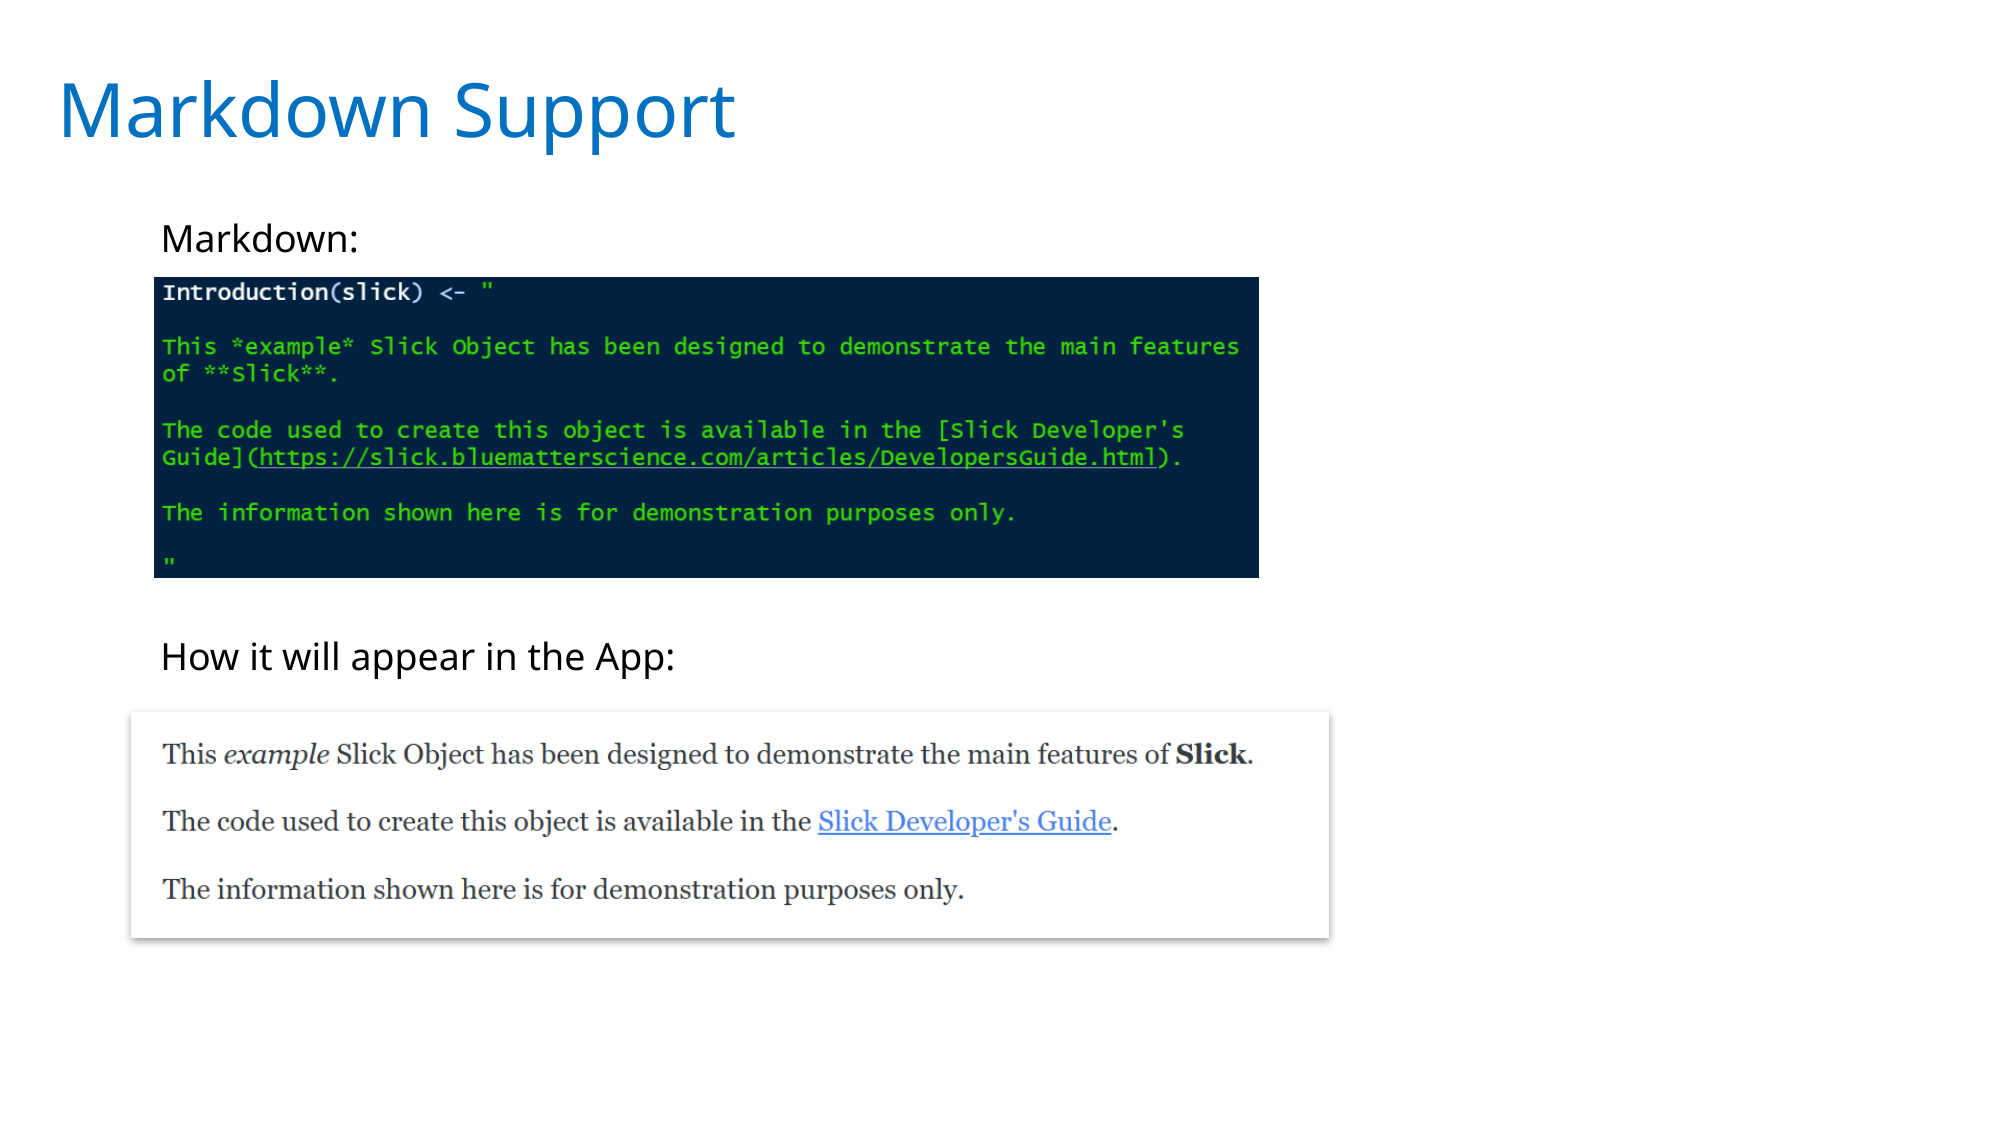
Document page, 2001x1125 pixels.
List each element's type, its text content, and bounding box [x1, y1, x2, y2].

text_box Markdown Support [42, 65, 1938, 169]
text_box How it will appear in the App: [145, 625, 717, 686]
picture [145, 726, 1316, 925]
picture [153, 276, 1259, 578]
text_box Markdown: [145, 207, 637, 267]
